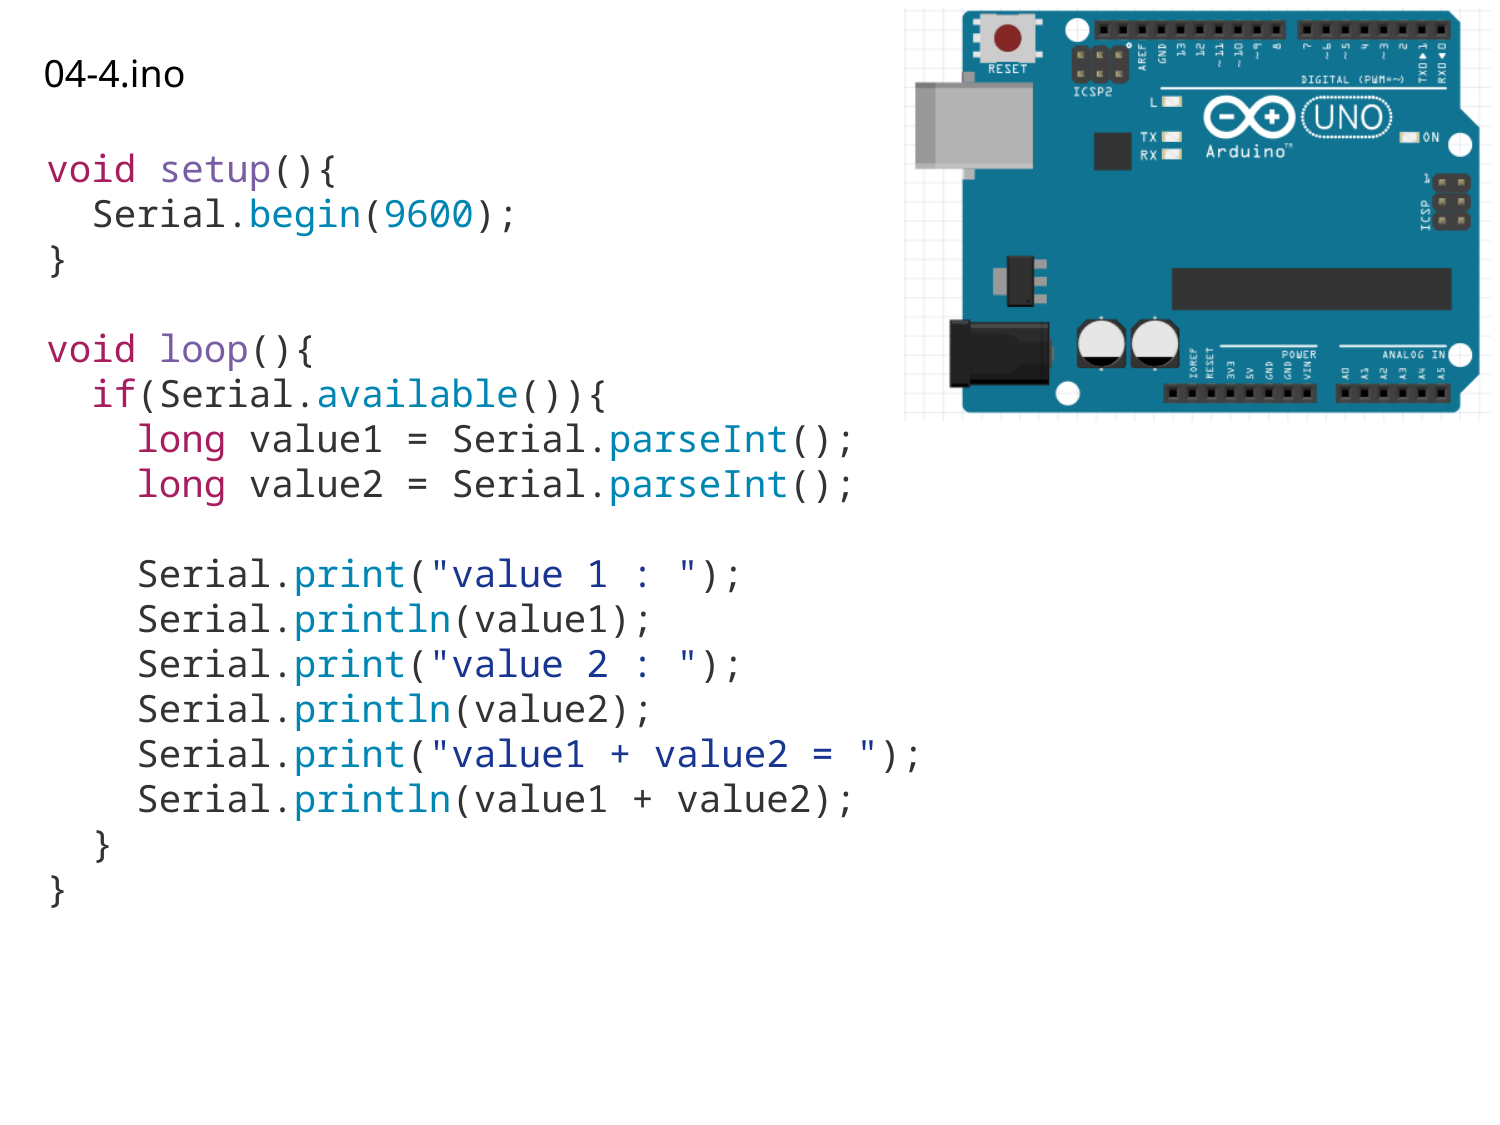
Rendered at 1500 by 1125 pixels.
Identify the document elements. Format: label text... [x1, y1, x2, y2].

text_box void setup(){ Serial.begin(9600); } void loop(){ if(Serial.available()){ long value1 = Serial.parseInt(); long value2 = Serial.parseInt(); Serial.print("value 1 : "); Serial.println(value1); Serial.print("value 2 : "); Serial.println(value2); Serial.print("value1 + value2 = "); Serial.println(value1 + value2); } } [31, 137, 939, 917]
text_box 04-4.ino [28, 42, 201, 103]
picture [903, 7, 1491, 423]
